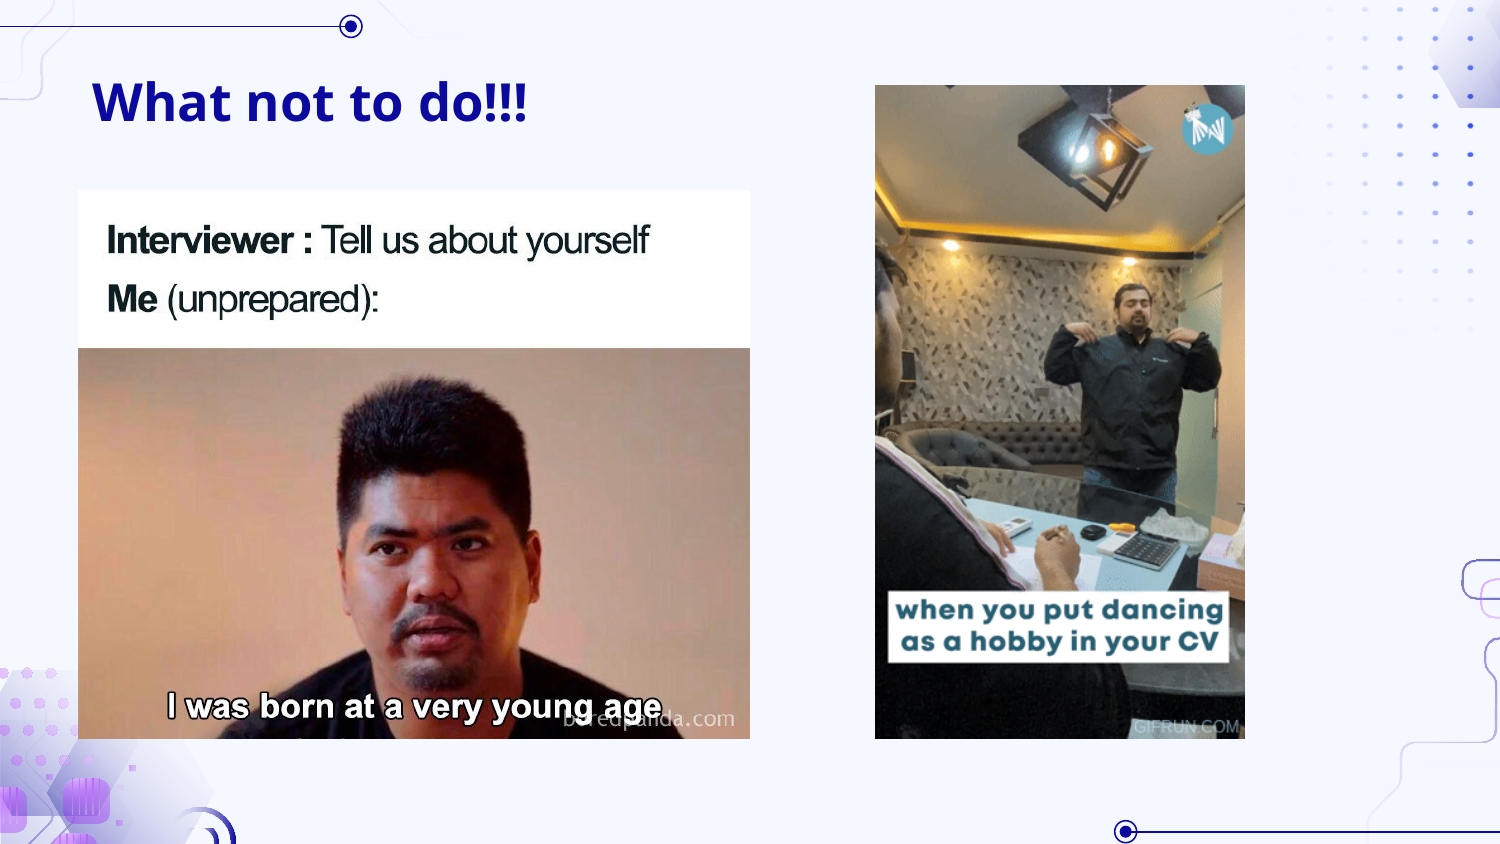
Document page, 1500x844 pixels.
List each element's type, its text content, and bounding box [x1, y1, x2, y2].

title What not to do!!! [76, 53, 1342, 149]
picture [875, 0, 1500, 740]
picture [78, 190, 751, 740]
